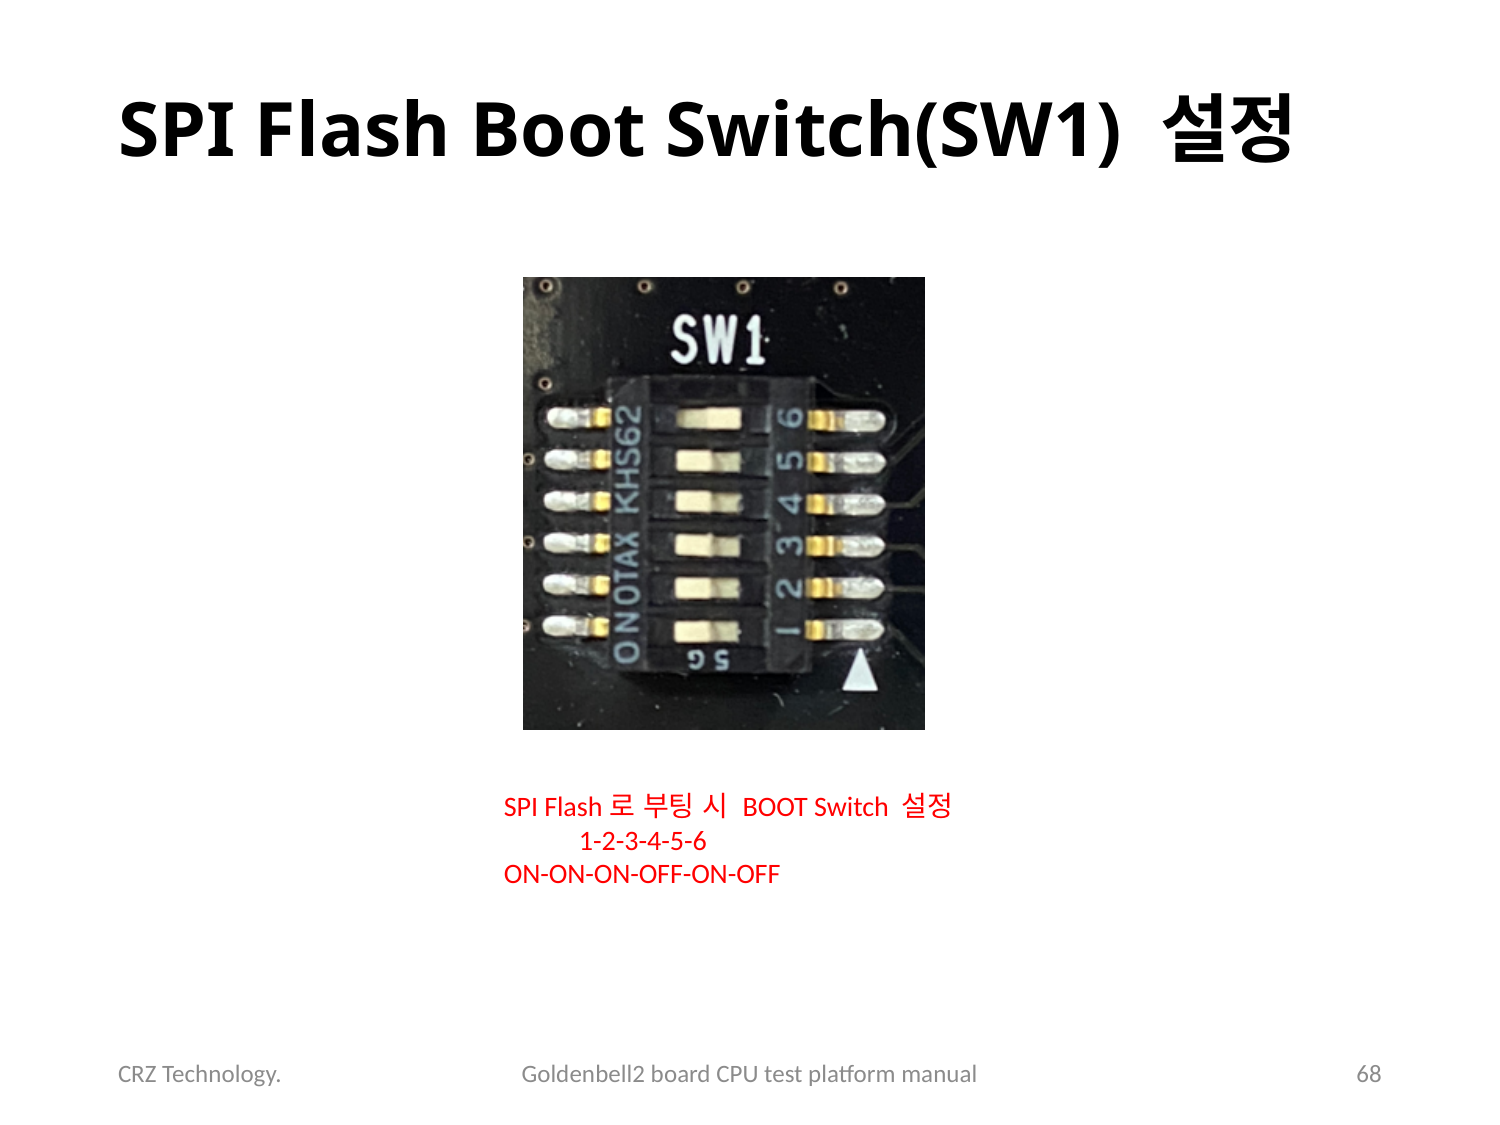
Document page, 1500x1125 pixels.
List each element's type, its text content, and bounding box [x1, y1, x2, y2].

title SPI Flash Boot Switch(SW1) 설정 [103, 59, 1397, 205]
slide_number CRZ Technology. [103, 1042, 441, 1103]
picture [523, 277, 925, 730]
text_box SPI Flash로 부팅 시 BOOT Switch 설정 1-2-3-4-5-6 ON-ON-ON-OFF-ON-OFF [489, 781, 969, 931]
footer Goldenbell2 board CPU test platform manual [496, 1042, 1004, 1103]
slide_number 68 [1059, 1042, 1397, 1103]
